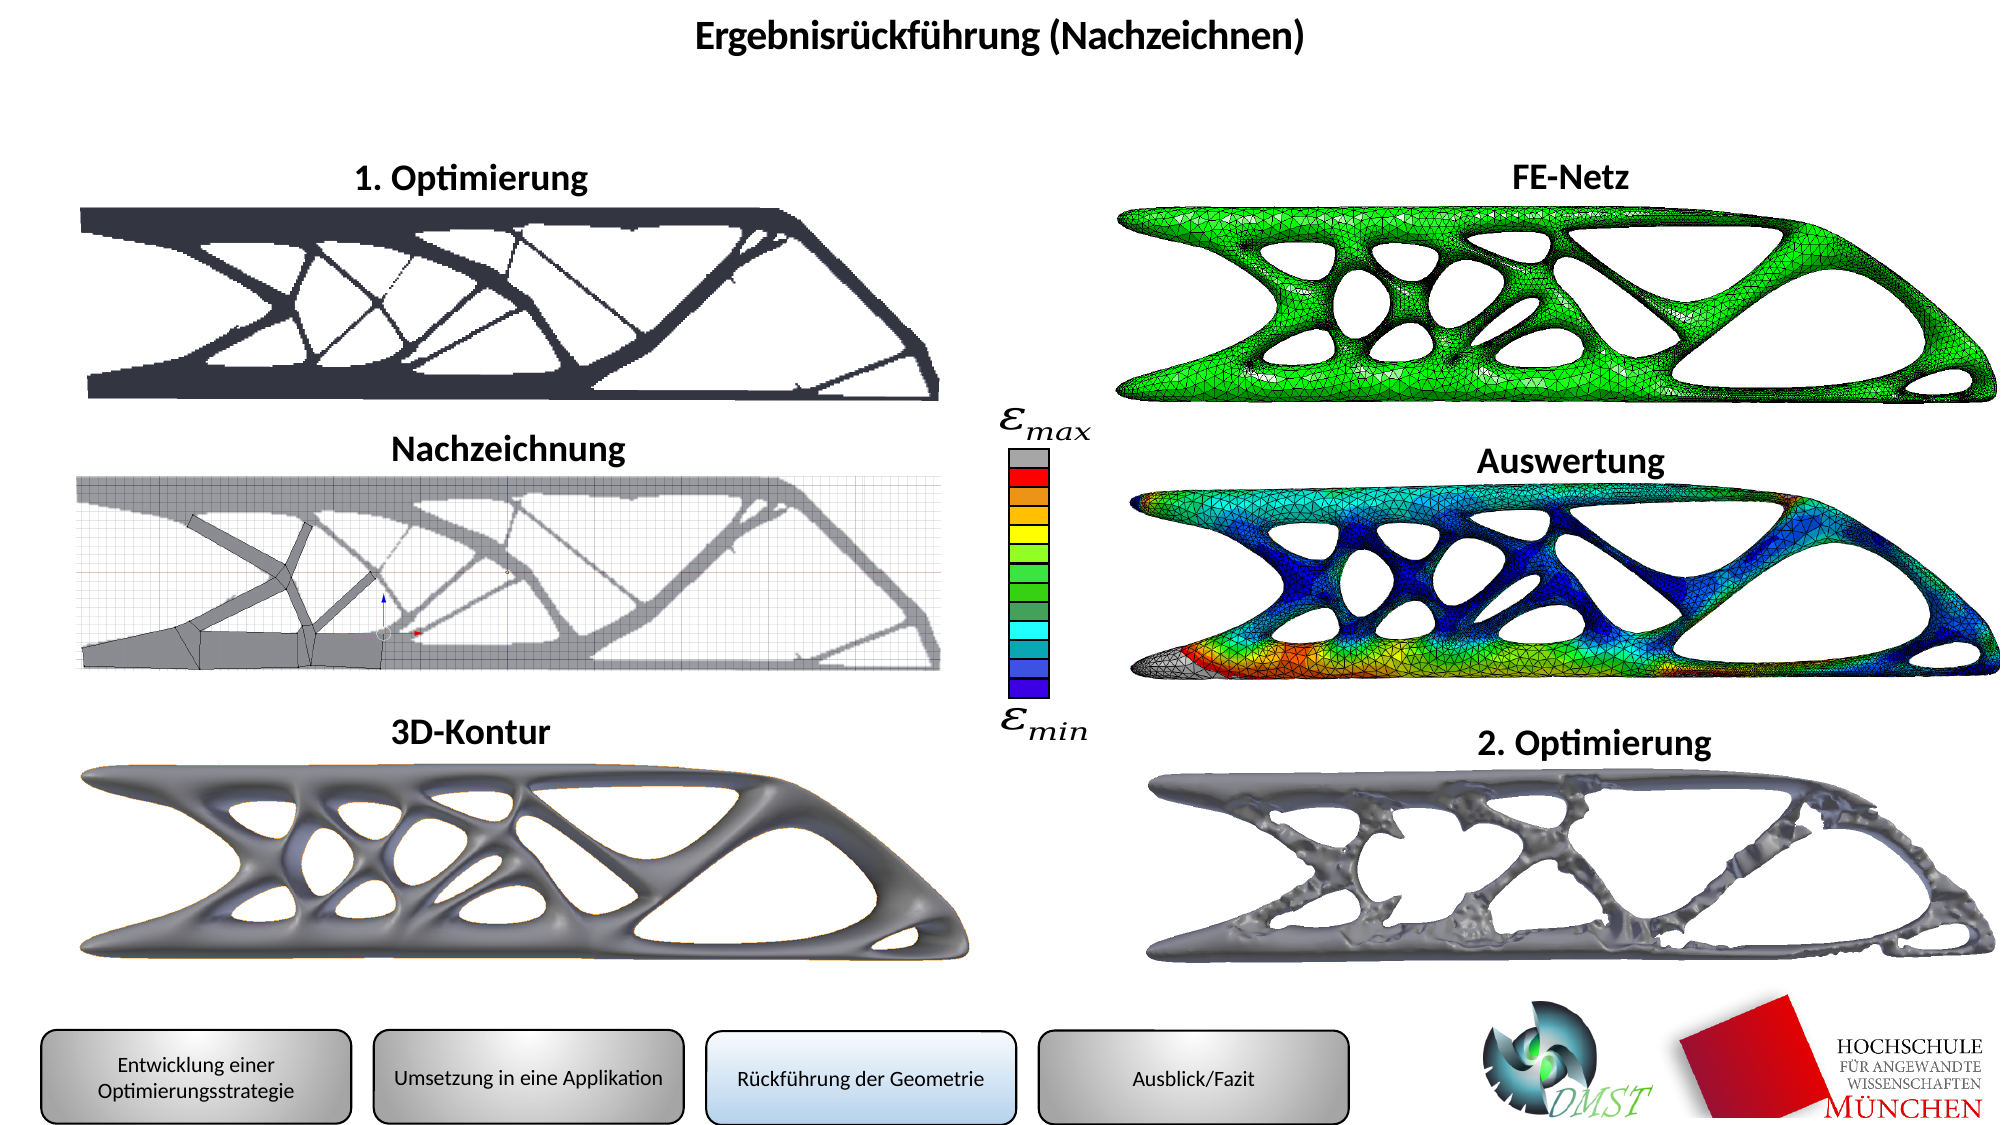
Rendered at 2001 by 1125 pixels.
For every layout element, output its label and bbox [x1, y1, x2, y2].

picture [1114, 205, 2000, 406]
text_box [1462, 428, 1681, 480]
picture [76, 476, 941, 671]
picture [76, 202, 941, 403]
text_box [0, 0, 2000, 65]
picture [77, 762, 970, 967]
picture [1483, 970, 1992, 1118]
text_box [1497, 144, 1645, 205]
text_box [375, 700, 567, 760]
text_box [338, 145, 604, 202]
picture [1125, 480, 2000, 683]
picture [1142, 766, 2000, 967]
text_box [1462, 710, 1727, 766]
text_box [376, 416, 641, 476]
text_box [1008, 448, 1050, 699]
